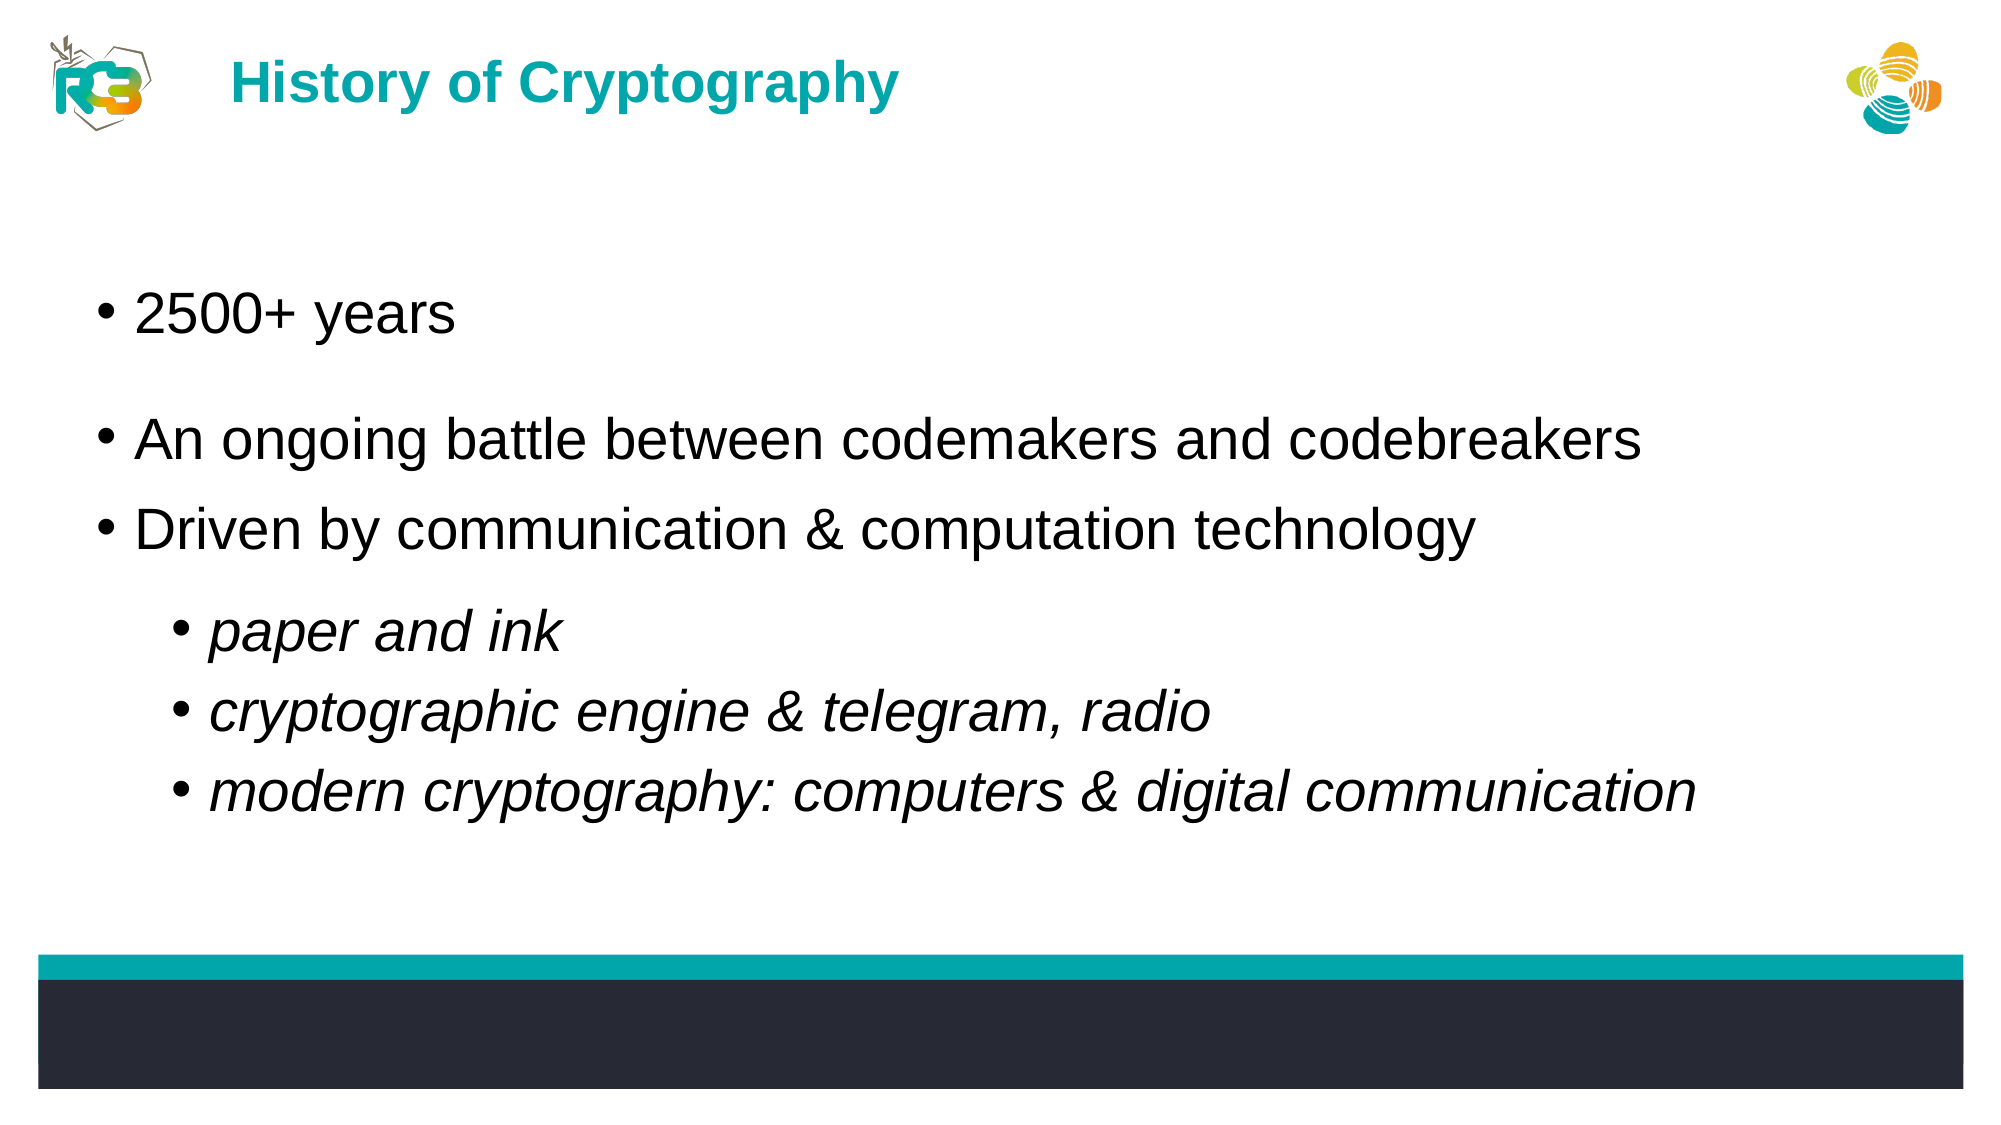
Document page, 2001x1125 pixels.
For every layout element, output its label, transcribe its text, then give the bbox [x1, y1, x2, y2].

list 2500+ years An ongoing battle between codemakers and codebreakers Driven by communication & computation technology paper and ink cryptographic engine & telegram, radio modern cryptography: computers & digital communication [81, 232, 2000, 893]
picture [50, 32, 152, 134]
list History of Cryptography [215, 44, 1820, 137]
